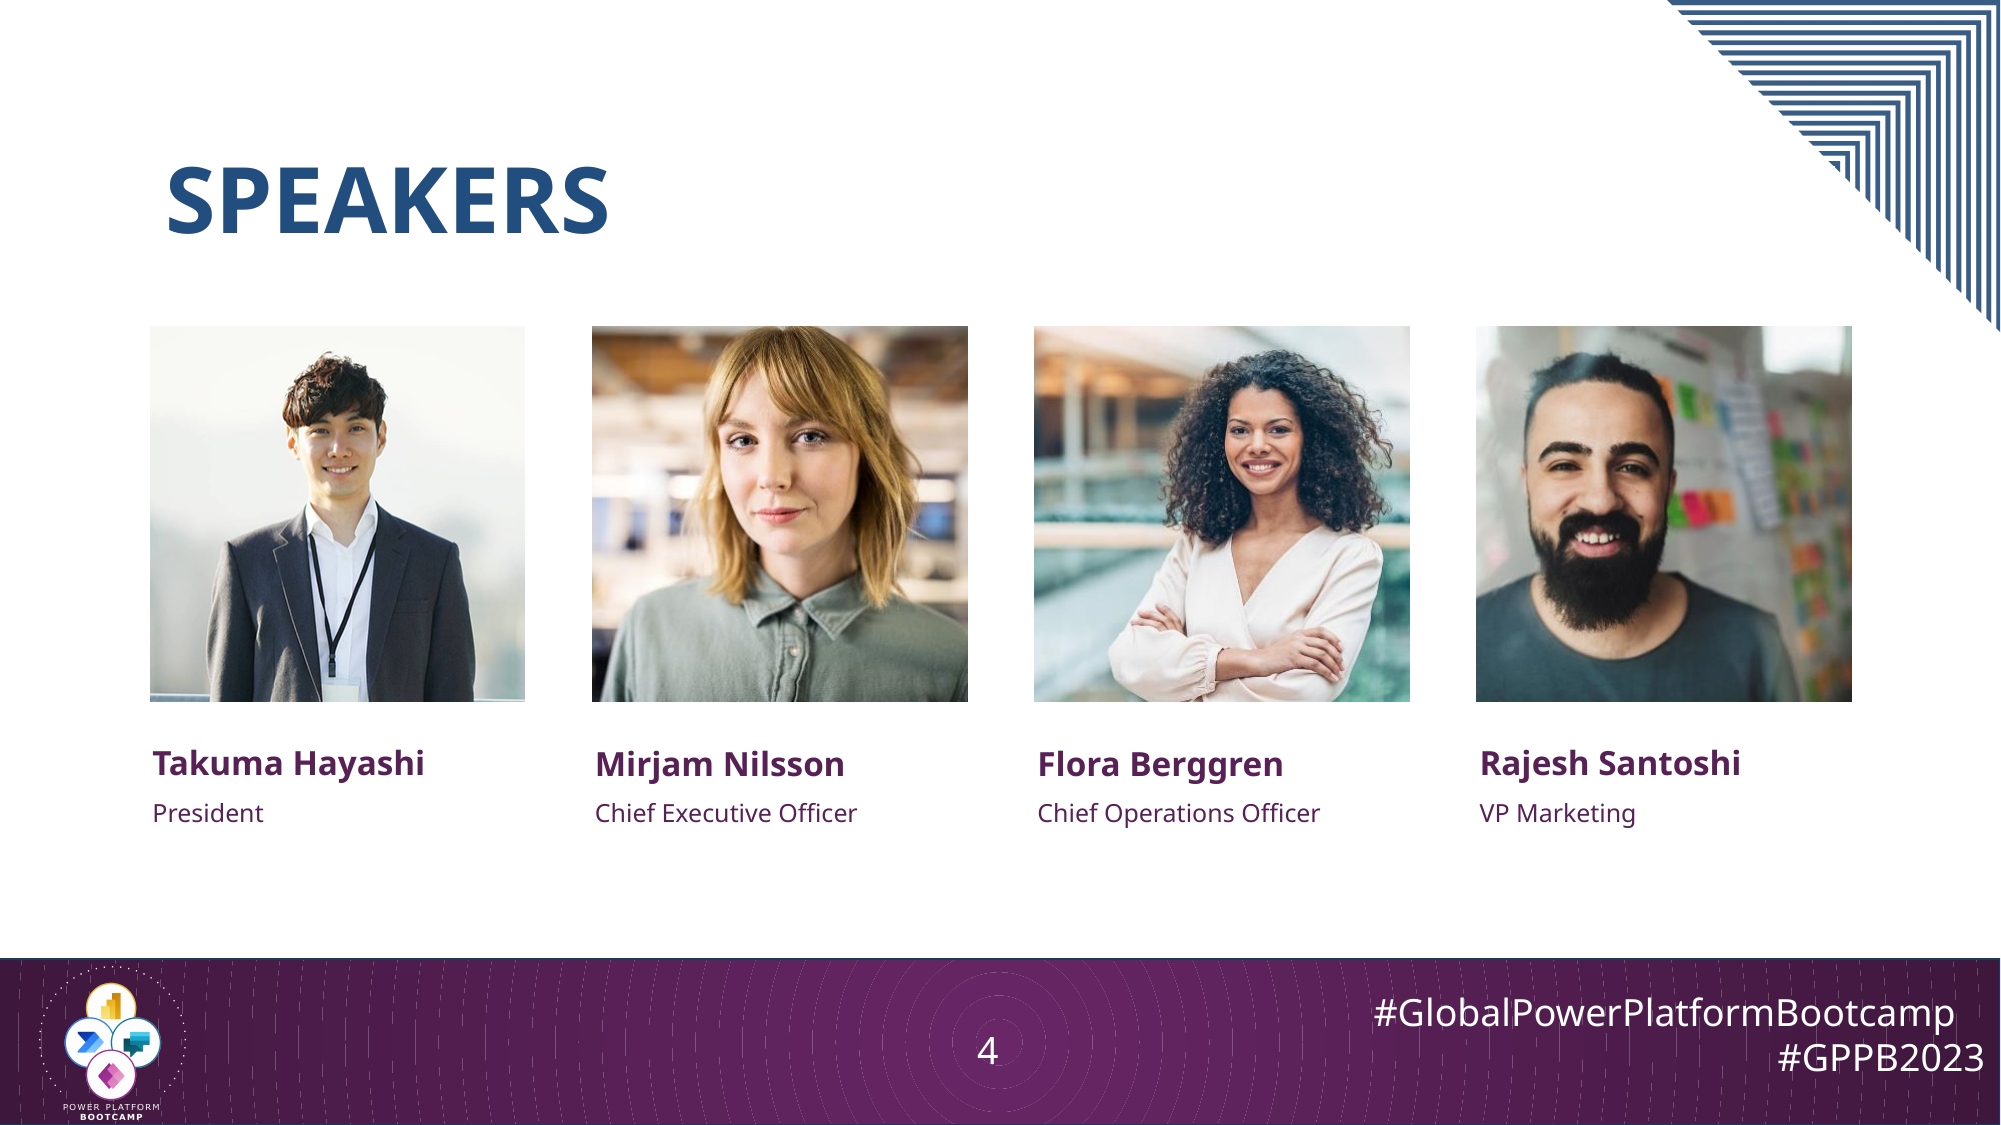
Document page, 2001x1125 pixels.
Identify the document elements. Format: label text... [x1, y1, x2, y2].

list Takuma Hayashi [137, 739, 513, 785]
list VP Marketing [1464, 793, 1840, 869]
title Speakers [150, 146, 1850, 365]
list Chief Operations Officer [1022, 793, 1398, 869]
list Rajesh Santoshi [1464, 739, 1840, 785]
list President [137, 793, 513, 869]
picture [149, 326, 525, 702]
list Flora Berggren [1022, 740, 1398, 786]
picture [1476, 0, 2001, 702]
list Chief Executive Officer [579, 793, 955, 869]
picture [1034, 326, 1410, 702]
text_box 4 [962, 1019, 1038, 1080]
picture [592, 326, 968, 702]
picture [39, 966, 186, 1120]
list Mirjam Nilsson [579, 740, 955, 786]
